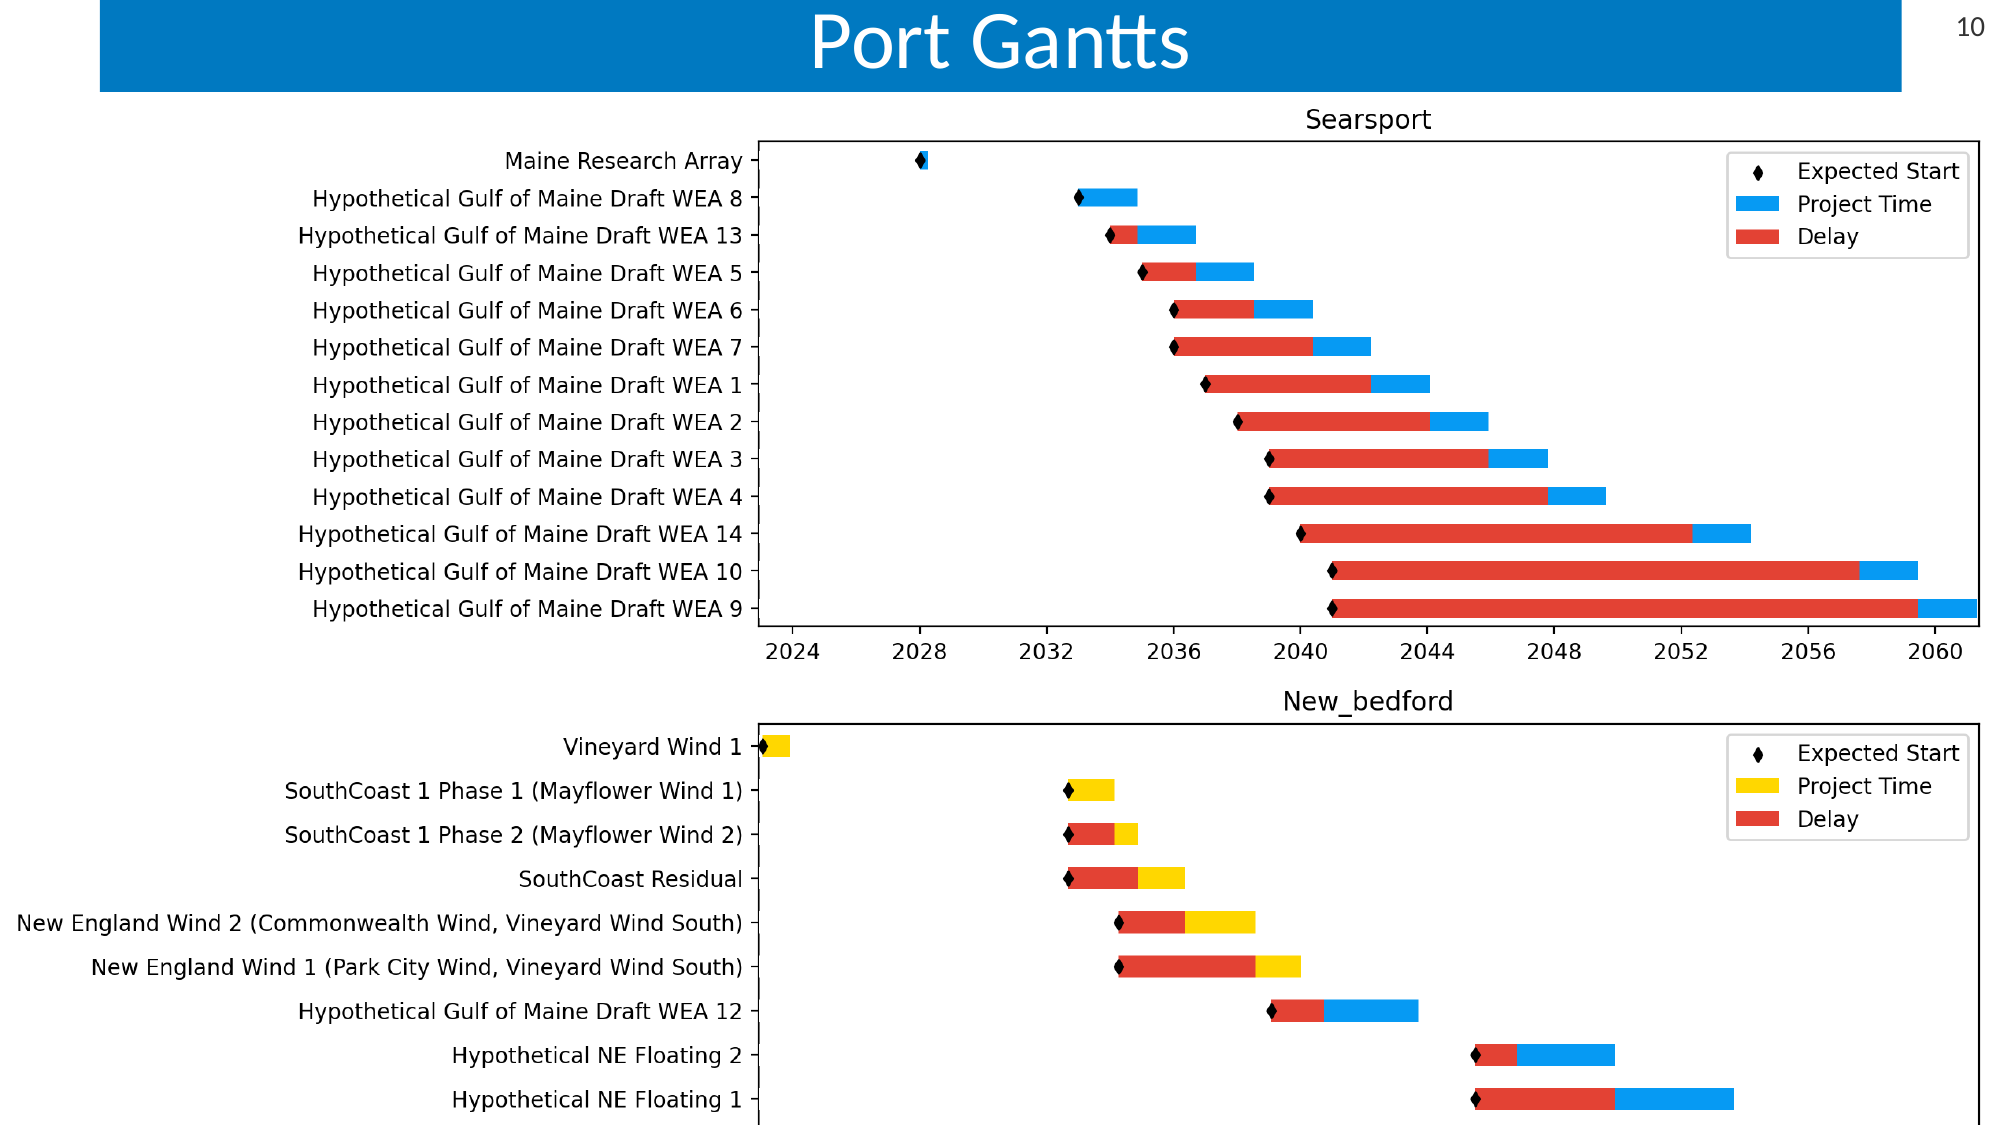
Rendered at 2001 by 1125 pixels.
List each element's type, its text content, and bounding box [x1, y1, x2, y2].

title Port Gantts [99, 0, 1902, 89]
picture [0, 92, 2000, 1125]
